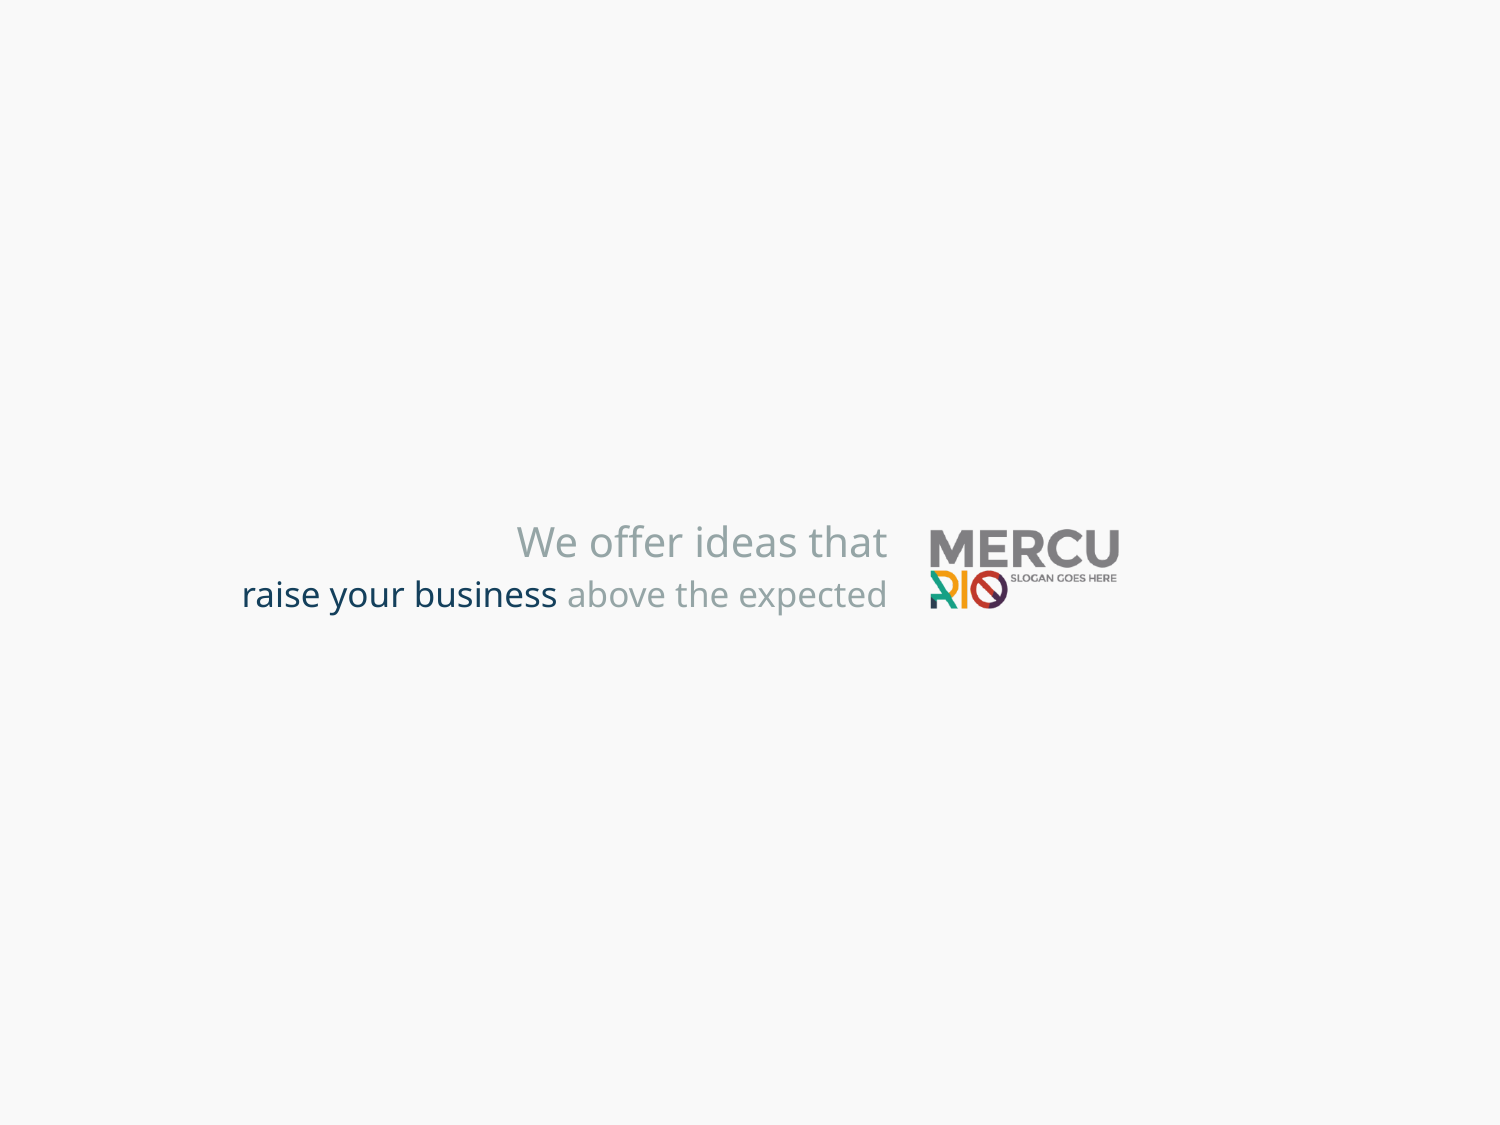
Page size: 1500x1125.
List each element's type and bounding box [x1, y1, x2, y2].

text_box [187, 507, 904, 627]
picture [924, 519, 1127, 616]
